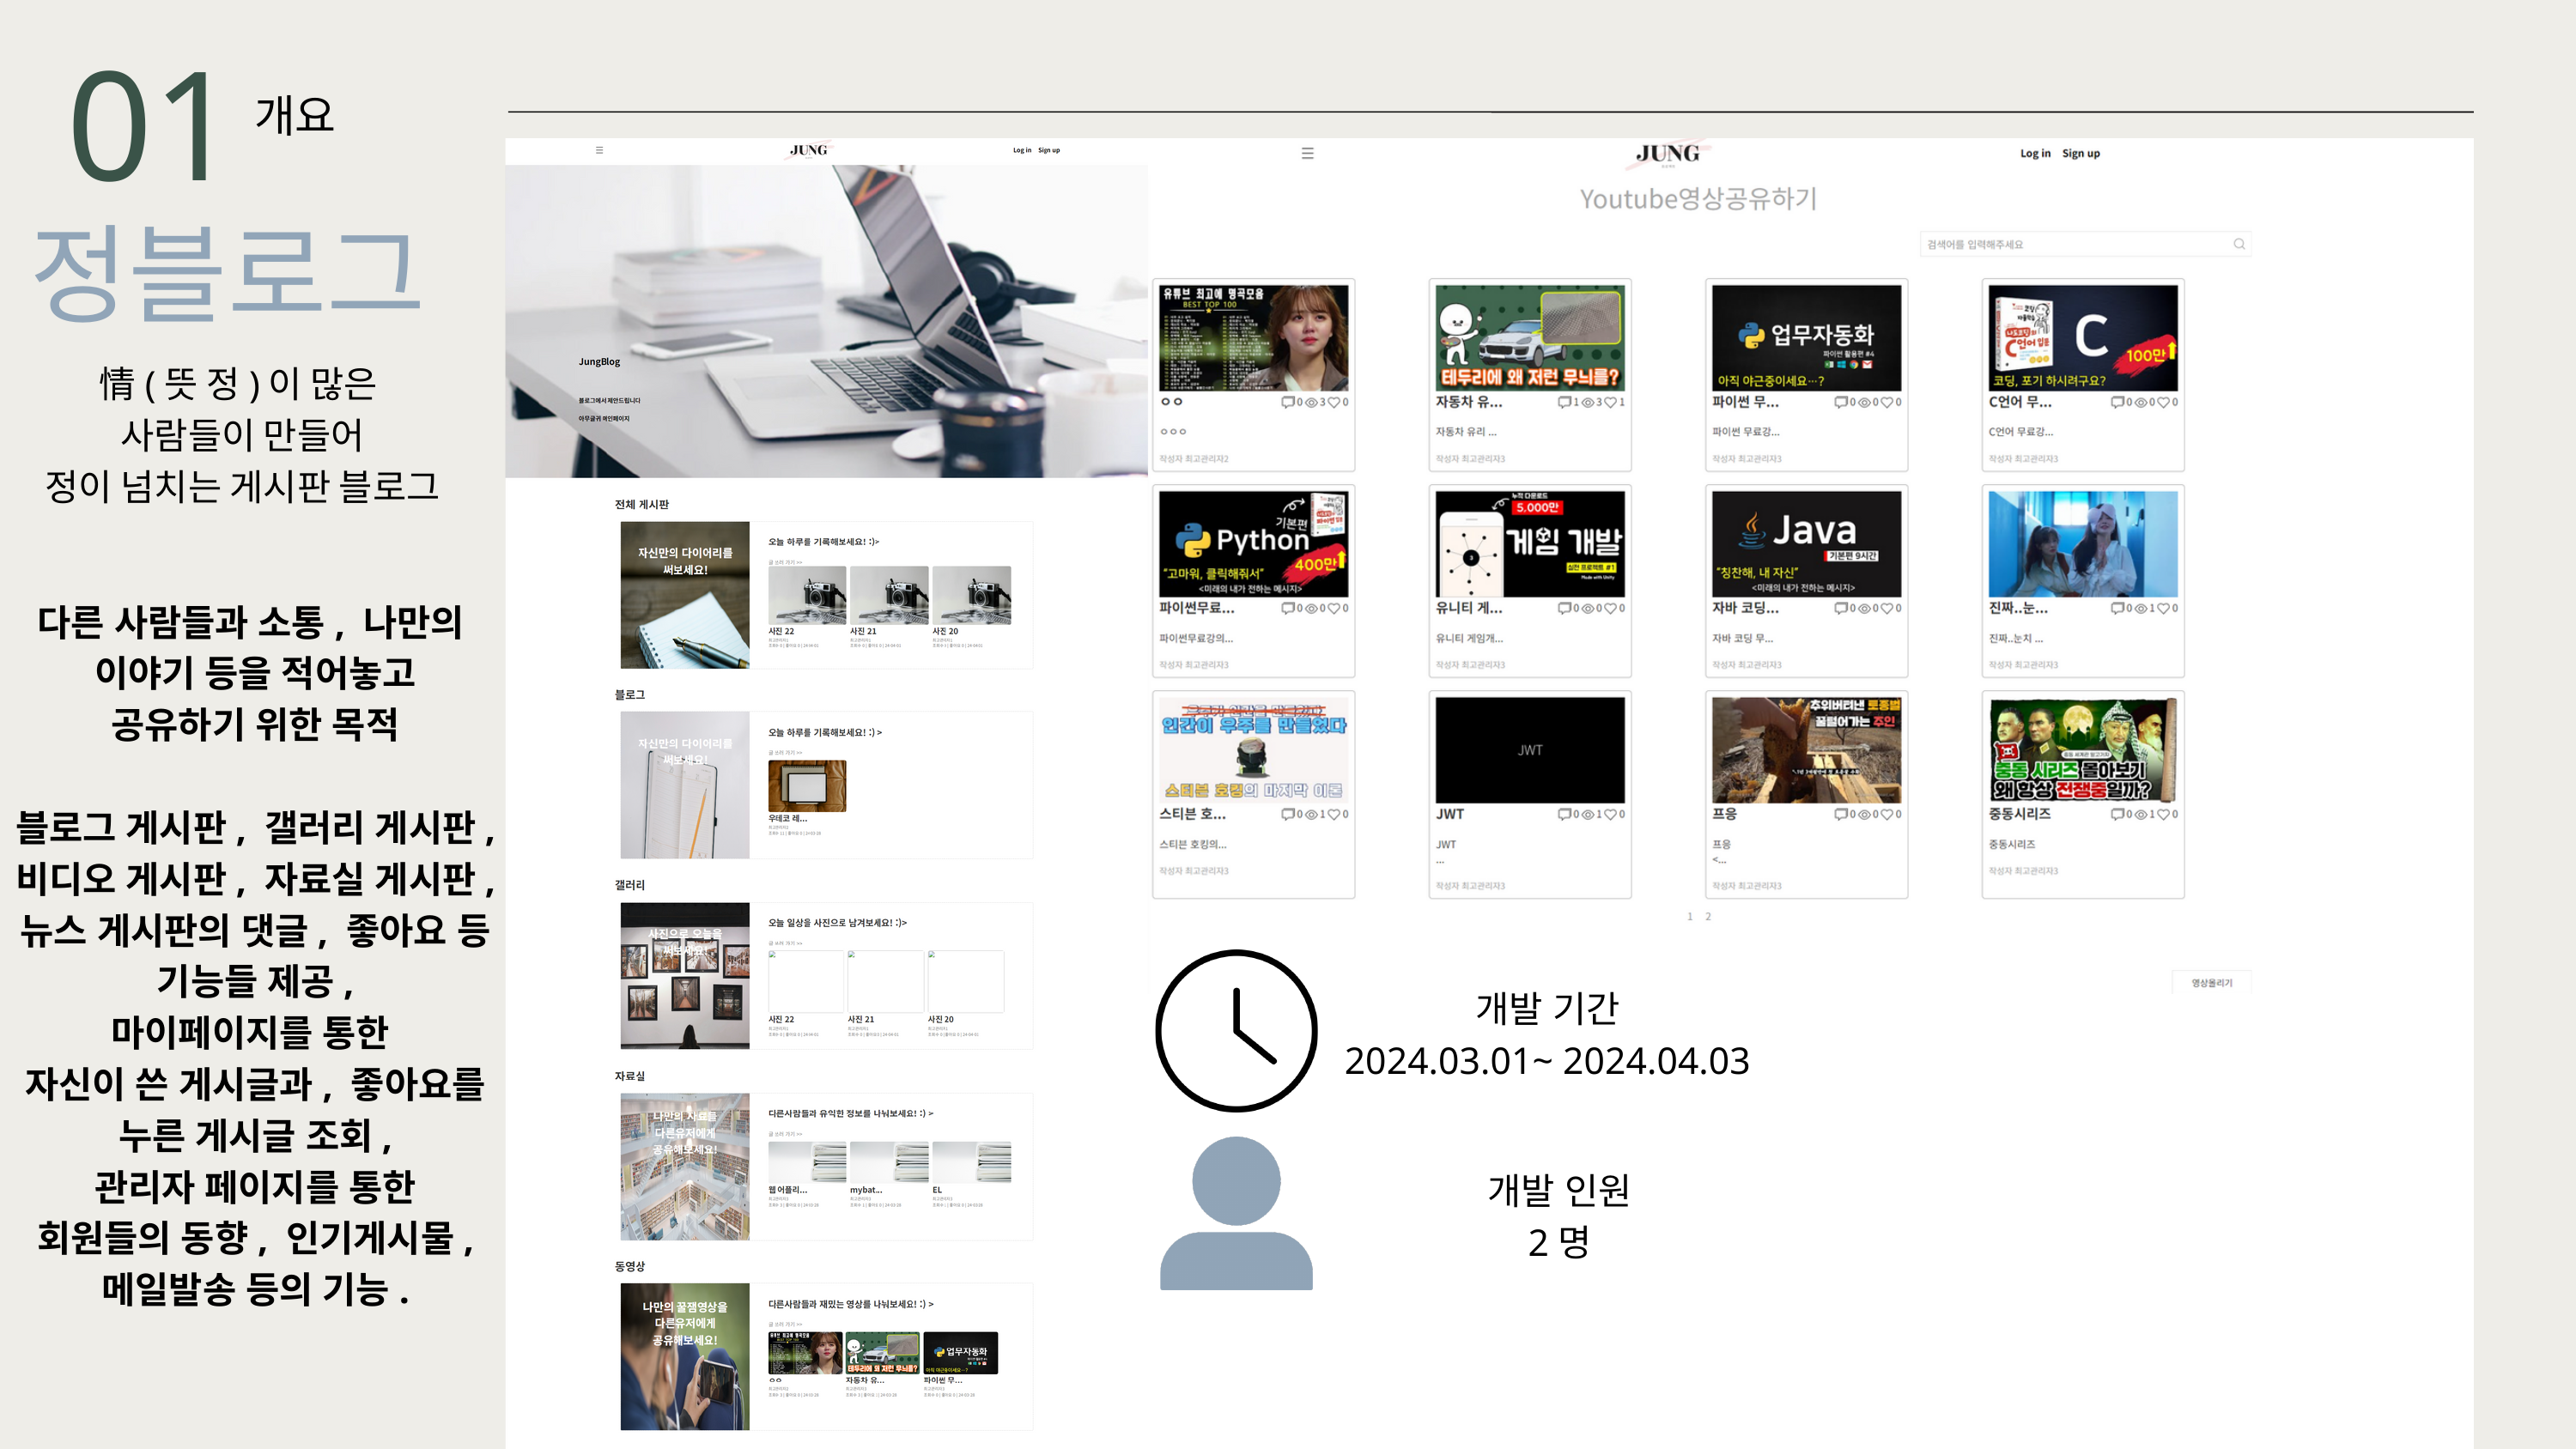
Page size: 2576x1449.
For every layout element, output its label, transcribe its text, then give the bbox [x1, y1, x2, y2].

text_box 情(뜻 정)이 많은 사람들이 만들어 정이 넘치는 게시판 블로그 [24, 354, 462, 509]
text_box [505, 137, 1149, 1449]
text_box 01 [66, 0, 306, 185]
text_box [1149, 137, 2475, 1449]
text_box 다른 사람들과 소통, 나만의 이야기 등을 적어놓고 공유하기 위한 목적 블로그 게시판, 갤러리 게시판, 비디오 게시판, 자료실 게시판, 뉴스 게시판의 댓글, 좋아요 등 기능들 제공, 마이페이지를 통한 자신이 쓴 게시글과, 좋아요를 누른 게시글 조회, 관리자 페이지를 통한 회원들의 동향, 인기게시물, 메일발송 등의 기능. [3, 591, 500, 1312]
text_box 개요 [306, 78, 508, 142]
text_box 정블로그 [0, 185, 481, 336]
